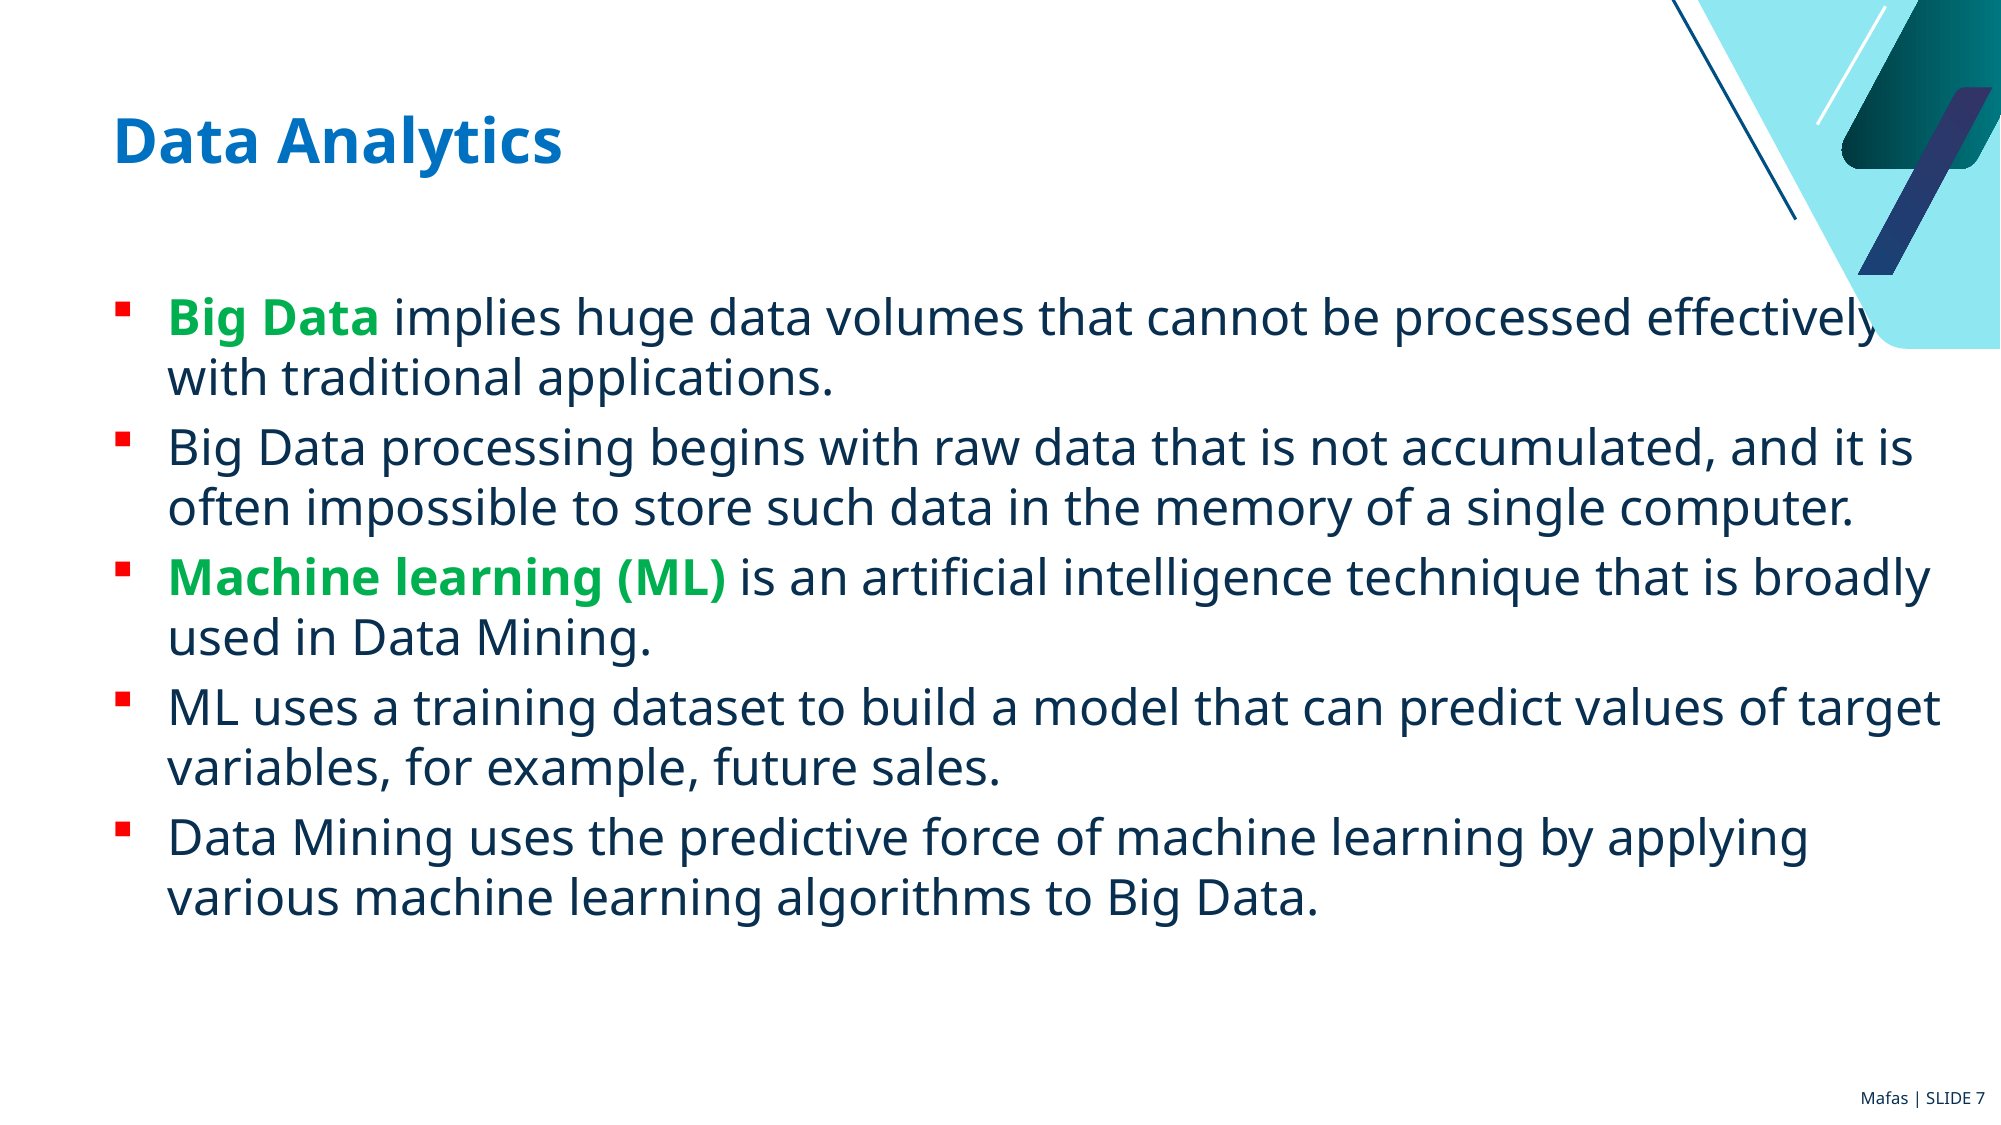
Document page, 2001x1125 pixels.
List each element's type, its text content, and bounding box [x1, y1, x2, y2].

title Data Analytics [97, 45, 1667, 233]
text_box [1672, 0, 2000, 349]
list Big Data implies huge data volumes that cannot be processed effectively with traditional applications. Big Data processing begins with raw data that is not accumulated, and it is often impossible to store such data in the memory of a single computer. Machine learning (ML) is an artificial intelligence technique that is broadly used in Data Mining. ML uses a training dataset to build a model that can predict values of target variables, for example, future sales. Data Mining uses the predictive force of machine learning by applying various machine learning algorithms to Big Data. [96, 278, 1969, 1021]
